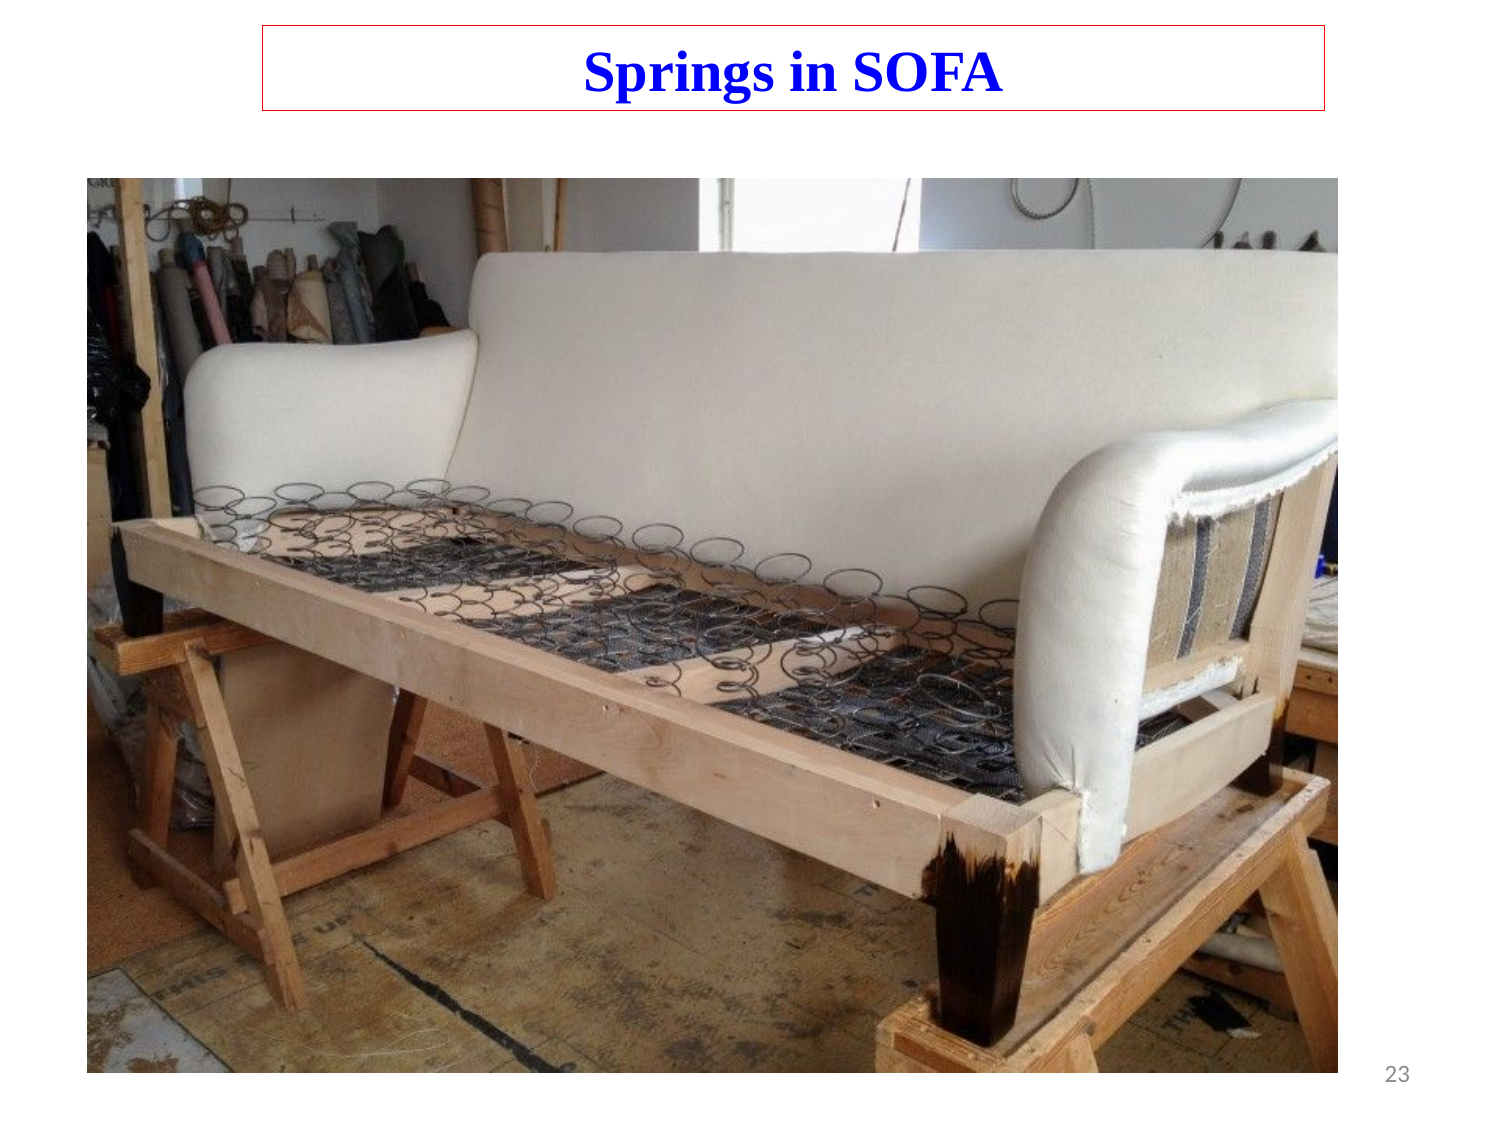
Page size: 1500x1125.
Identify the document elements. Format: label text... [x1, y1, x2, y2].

picture [87, 178, 1338, 1073]
text_box Springs in SOFA [262, 25, 1325, 111]
slide_number 23 [1074, 1042, 1425, 1103]
